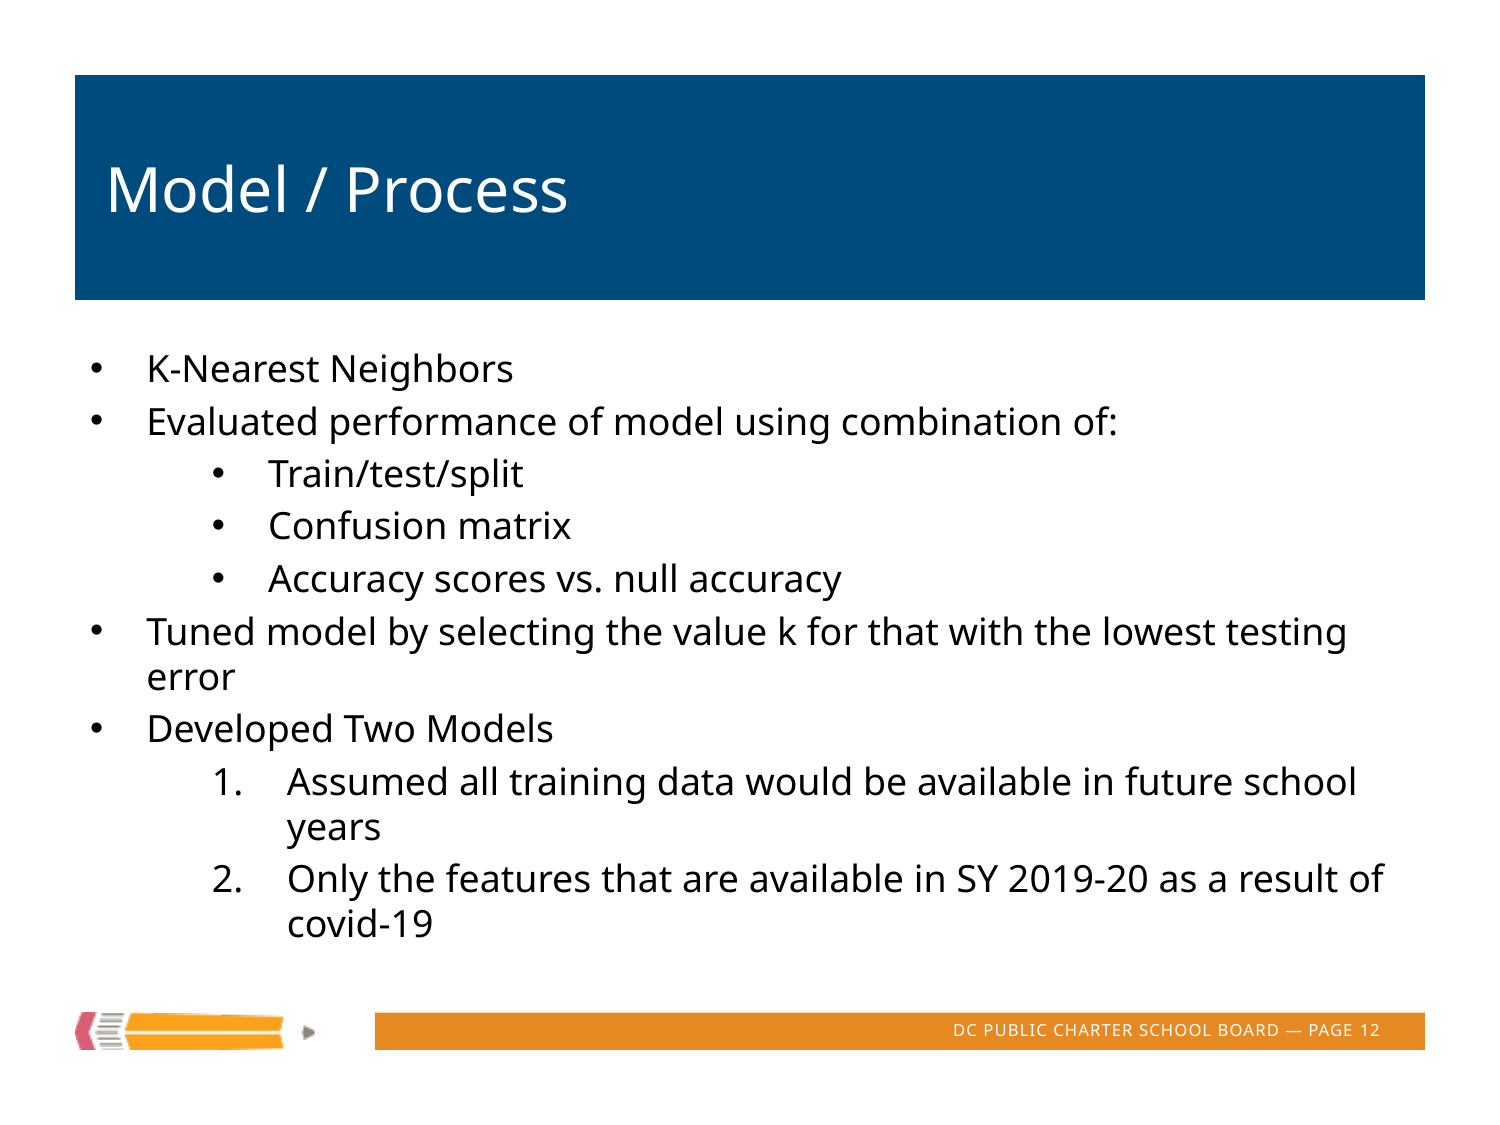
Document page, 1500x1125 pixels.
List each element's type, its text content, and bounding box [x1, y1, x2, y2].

title Model / Process [75, 75, 1425, 300]
list K-Nearest Neighbors Evaluated performance of model using combination of: Train/test/split Confusion matrix Accuracy scores vs. null accuracy Tuned model by selecting the value k for that with the lowest testing error Developed Two Models Assumed all training data would be available in future school years Only the features that are available in SY 2019-20 as a result of covid-19 [75, 337, 1425, 975]
